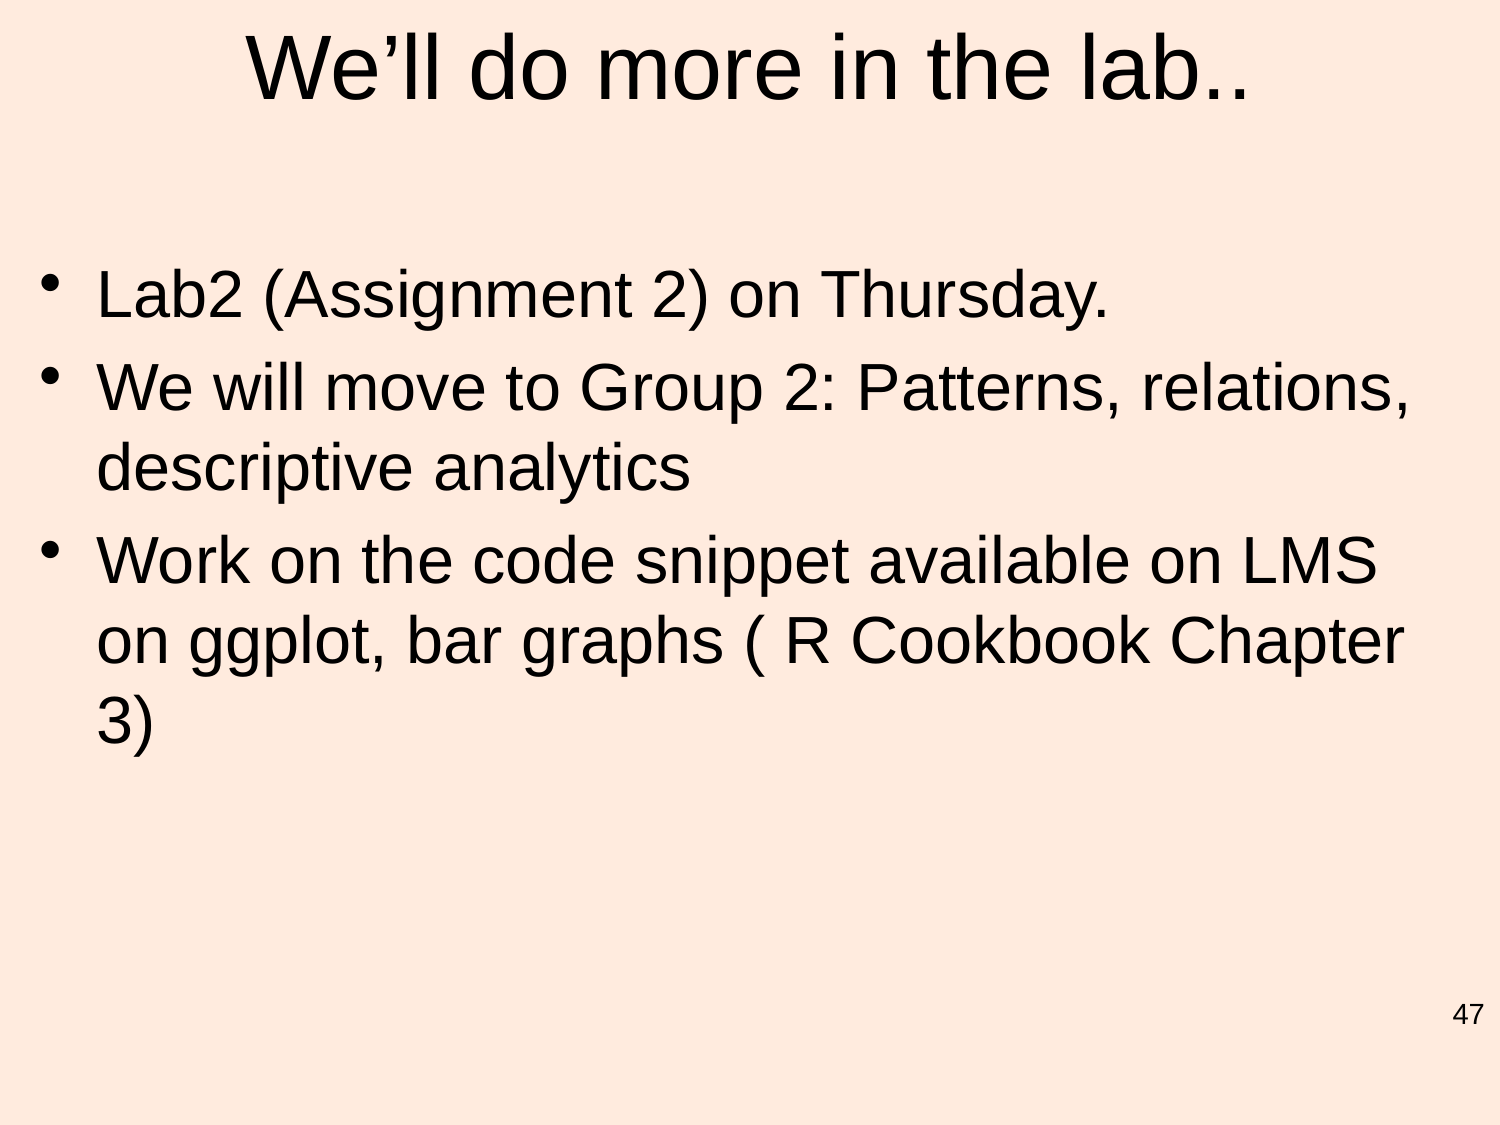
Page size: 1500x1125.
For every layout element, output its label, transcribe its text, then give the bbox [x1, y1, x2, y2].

slide_number 47 [1187, 987, 1500, 1063]
list Lab2 (Assignment 2) on Thursday. We will move to Group 2: Patterns, relations, descriptive analytics Work on the code snippet available on LMS on ggplot, bar graphs ( R Cookbook Chapter 3) [24, 149, 1463, 1100]
title We’ll do more in the lab.. [112, 0, 1388, 125]
